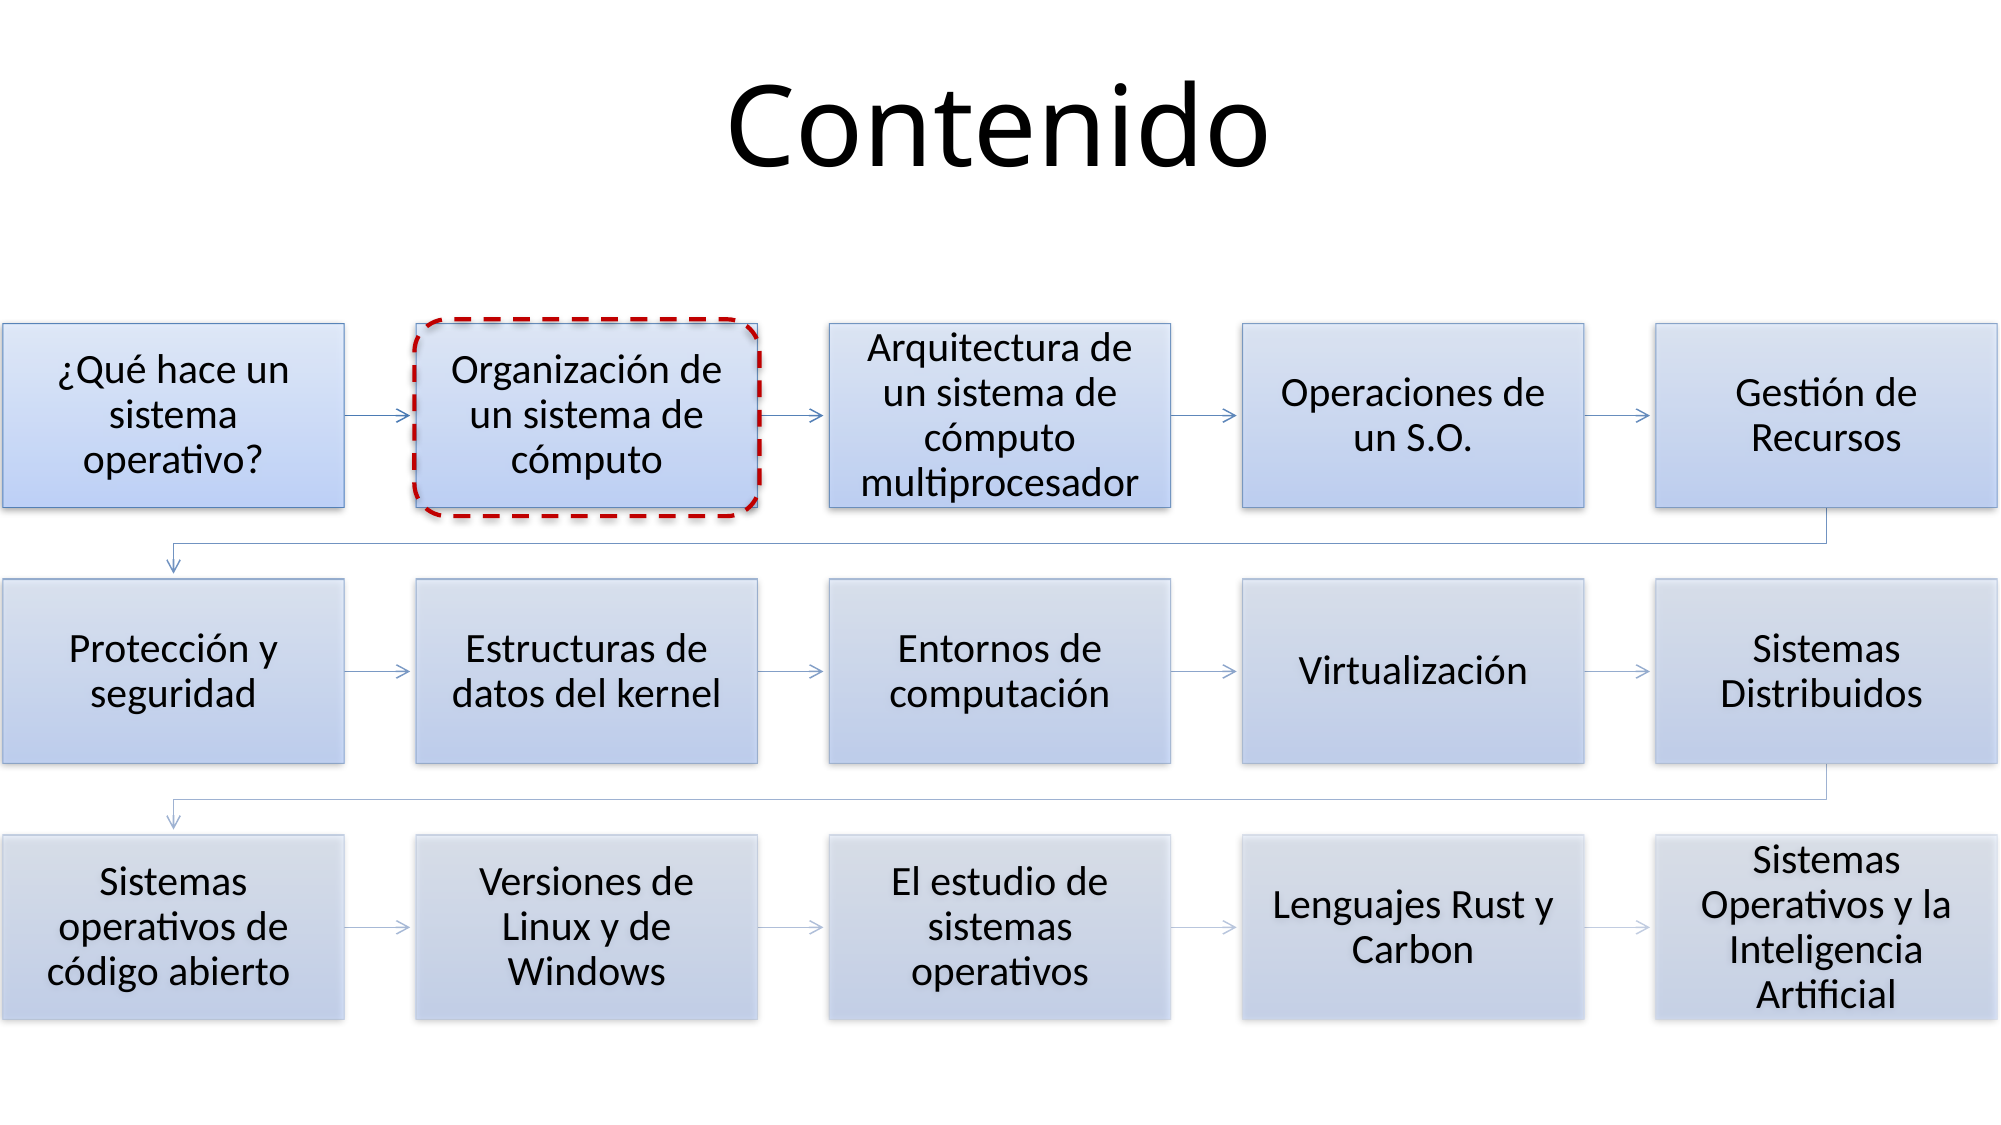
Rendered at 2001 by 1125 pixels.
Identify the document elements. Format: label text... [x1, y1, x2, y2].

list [0, 199, 2000, 1125]
title Contenido [136, 13, 1862, 196]
